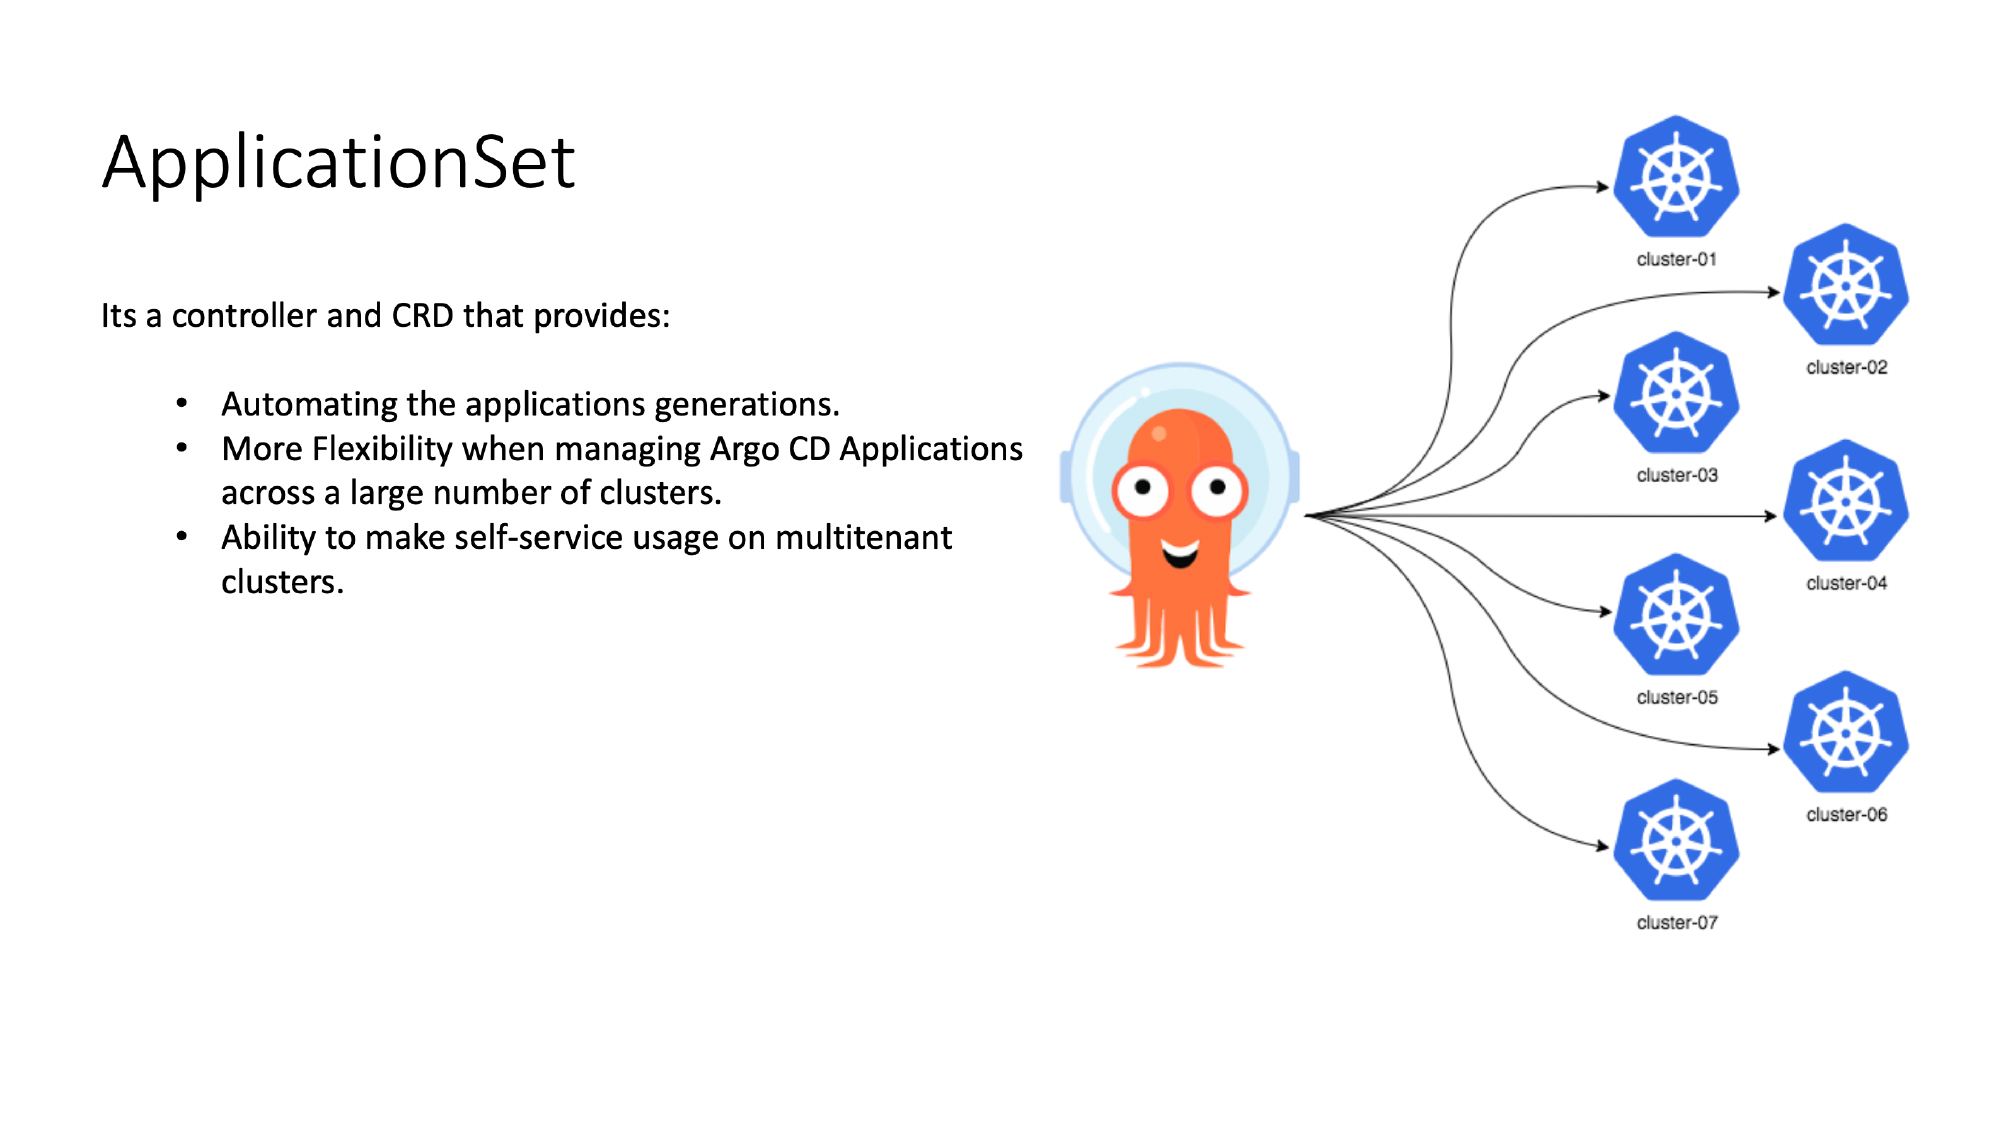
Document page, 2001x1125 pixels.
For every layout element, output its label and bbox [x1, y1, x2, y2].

picture [0, 80, 1918, 1045]
